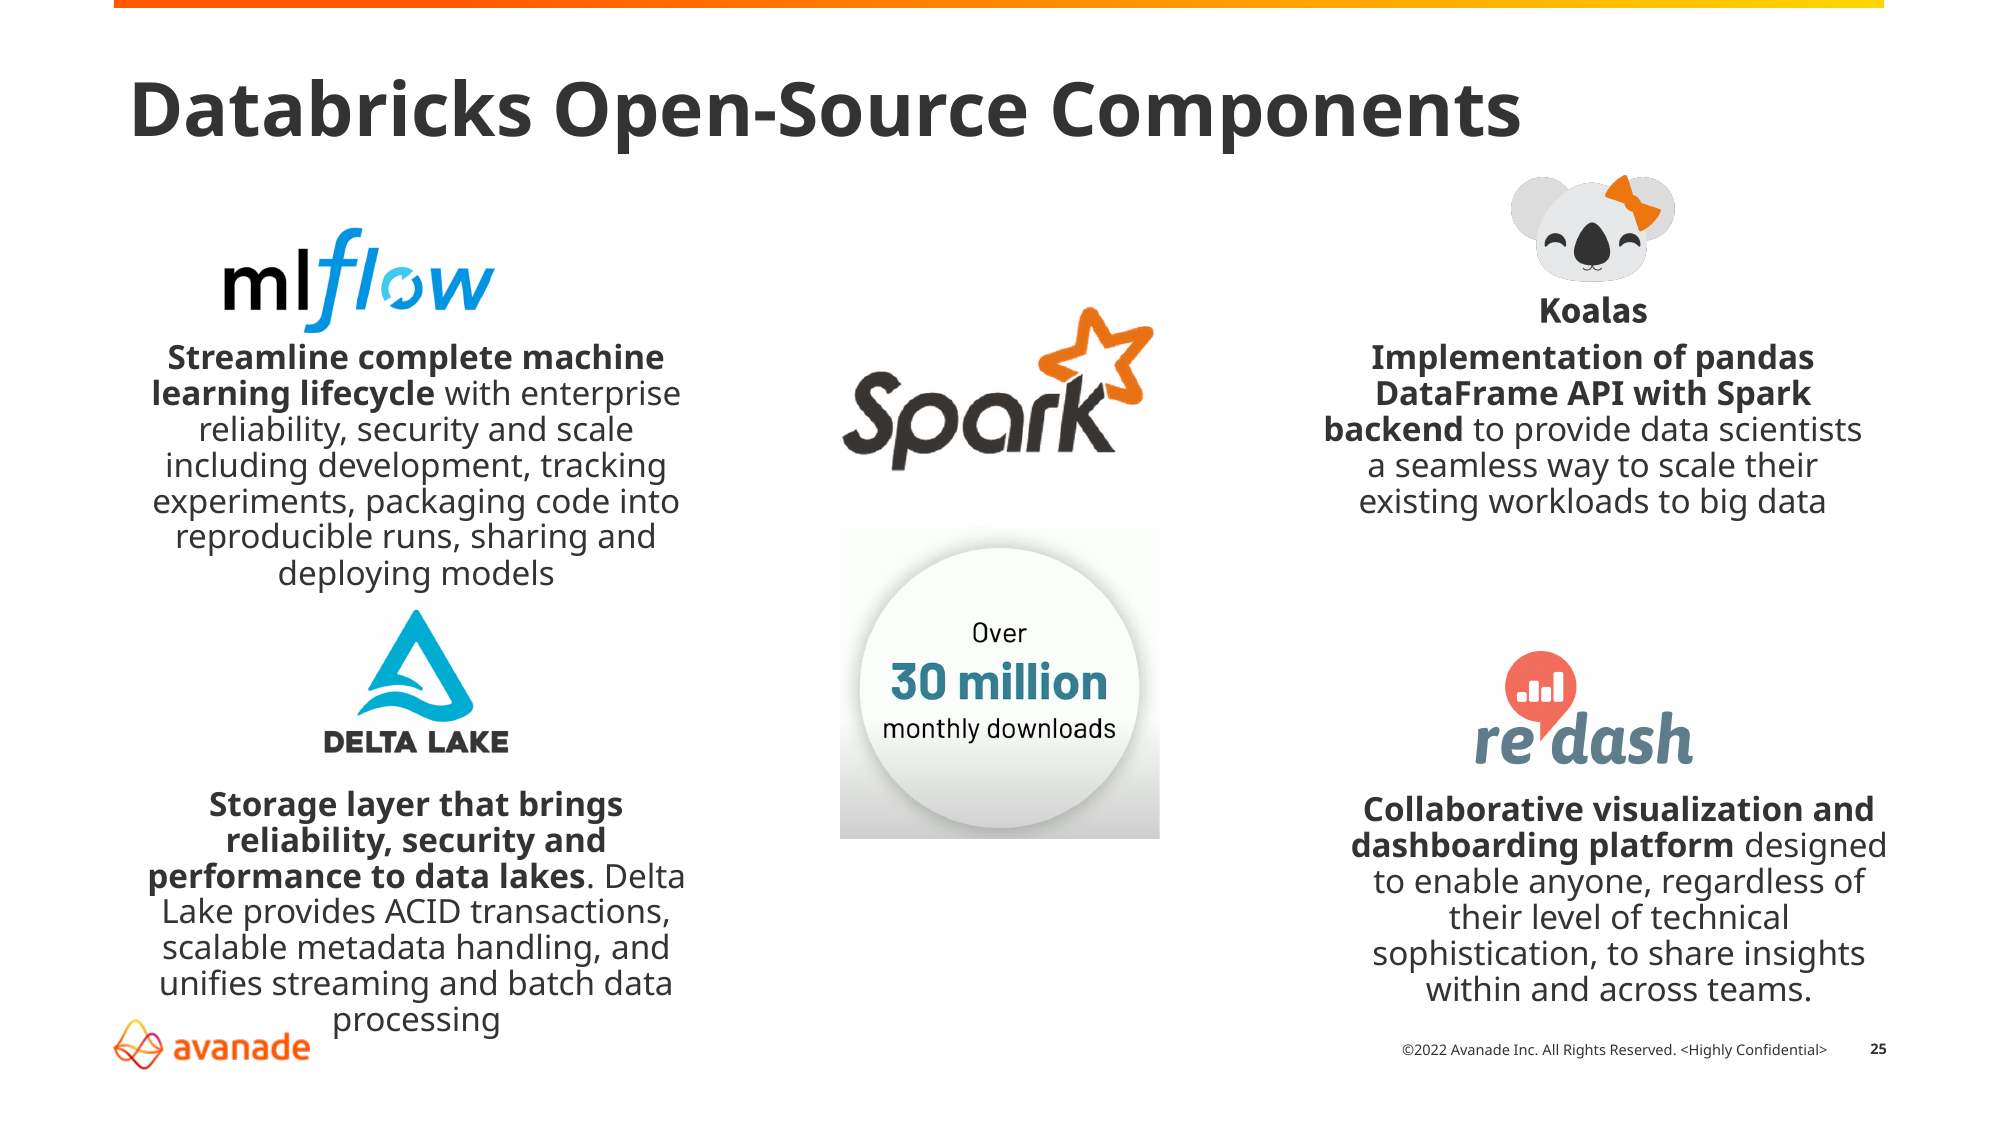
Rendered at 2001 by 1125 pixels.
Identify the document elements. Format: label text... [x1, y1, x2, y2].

picture [196, 193, 517, 368]
picture [93, 999, 339, 1090]
picture [1426, 639, 1742, 777]
picture [316, 597, 517, 762]
picture [816, 293, 1184, 839]
text_box Storage layer that brings reliability, security and performance to data lakes. Delta Lake provides ACID transactions, scalable metadata handling, and unifies streaming and batch data processing [110, 780, 724, 964]
text_box Collaborative visualization and dashboarding platform designed to enable anyone, regardless of their level of technical sophistication, to share insights within and across teams. [1318, 785, 1921, 950]
text_box Streamline complete machine learning lifecycle with enterprise reliability, security and scale including development, tracking experiments, packaging code into reproducible runs, sharing and deploying models [113, 333, 720, 518]
text_box Implementation of pandas DataFrame API with Spark backend to provide data scientists a seamless way to scale their existing workloads to big data [1304, 333, 1883, 557]
title Databricks Open-Source Components [113, 64, 1883, 228]
picture [1511, 175, 1675, 323]
